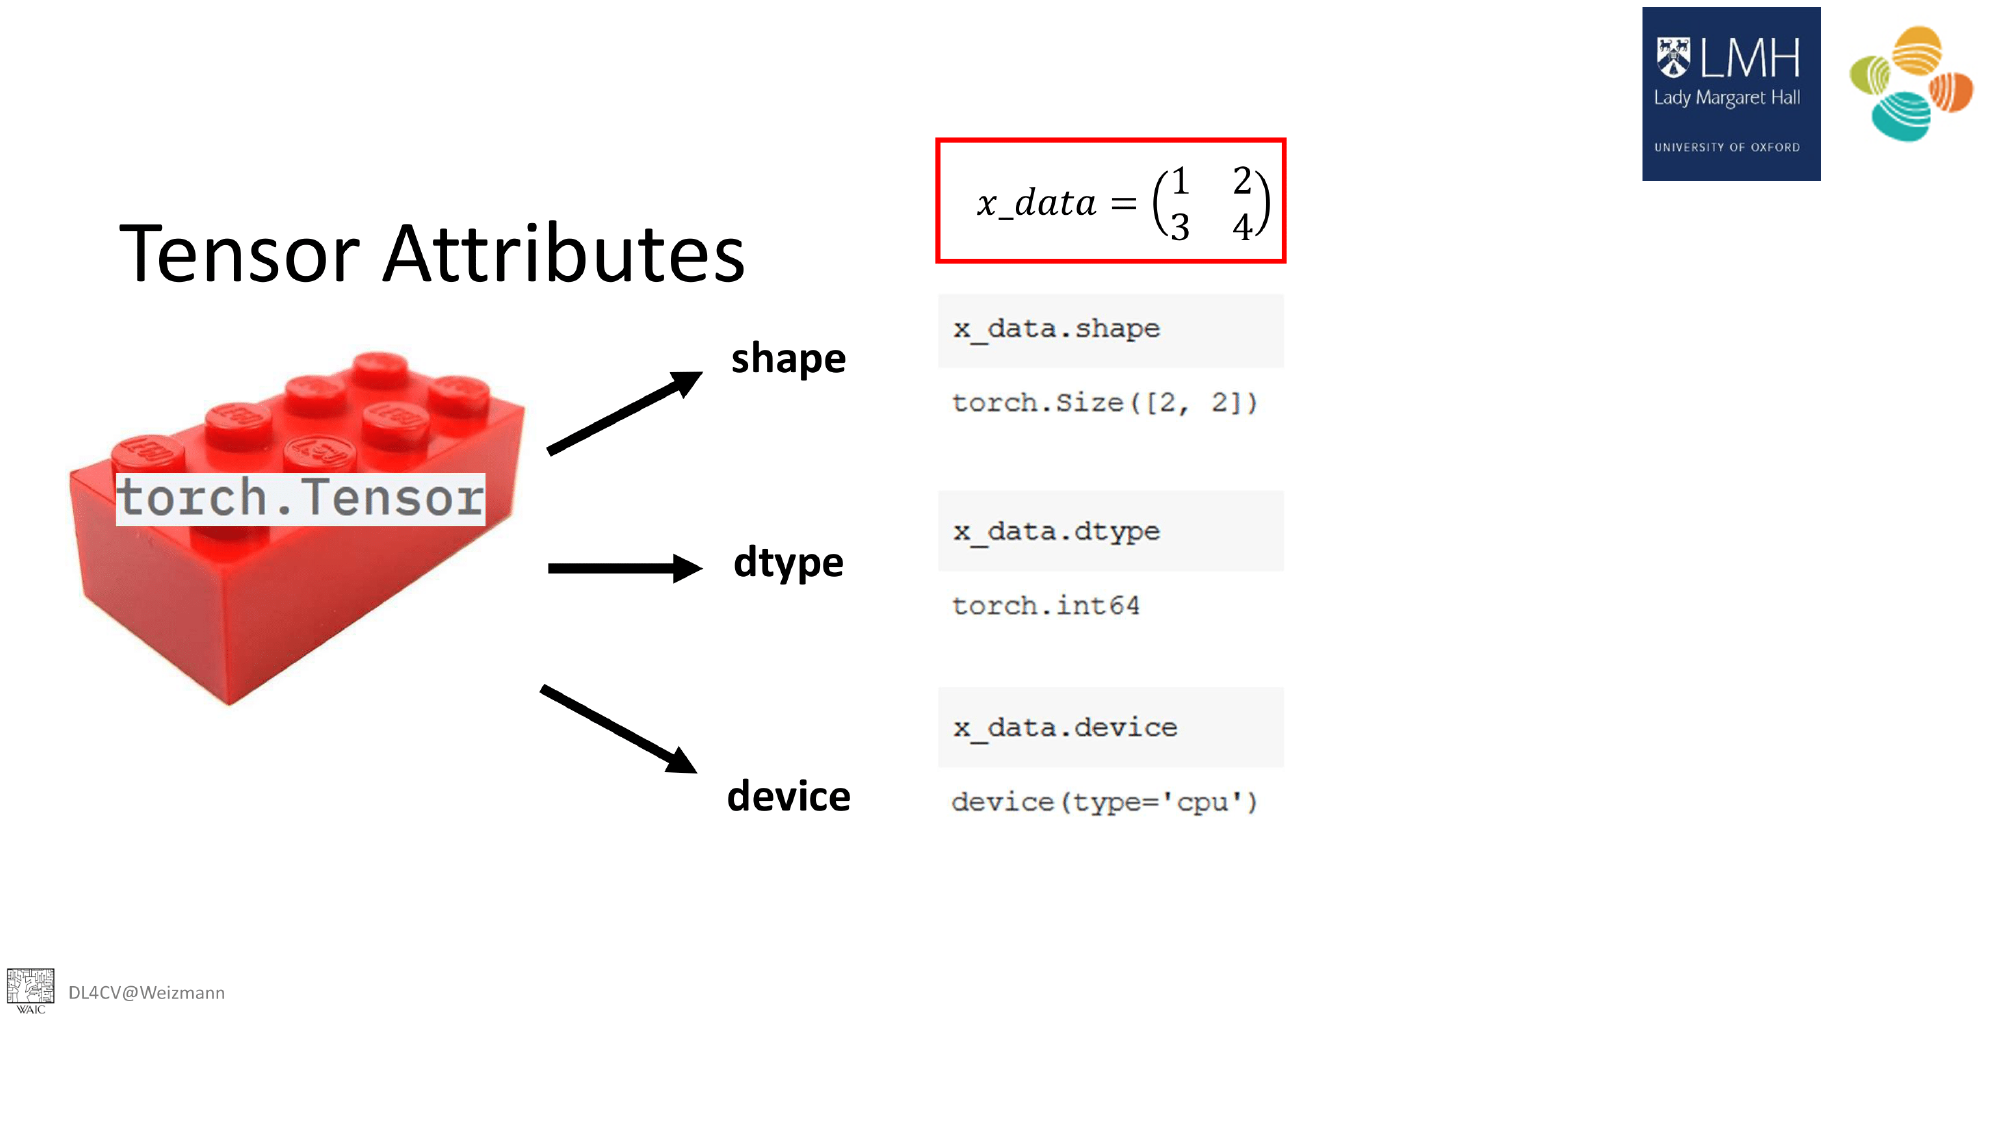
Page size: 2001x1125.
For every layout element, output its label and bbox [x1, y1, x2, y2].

picture [1637, 0, 1978, 184]
list [4, 0, 1605, 1125]
